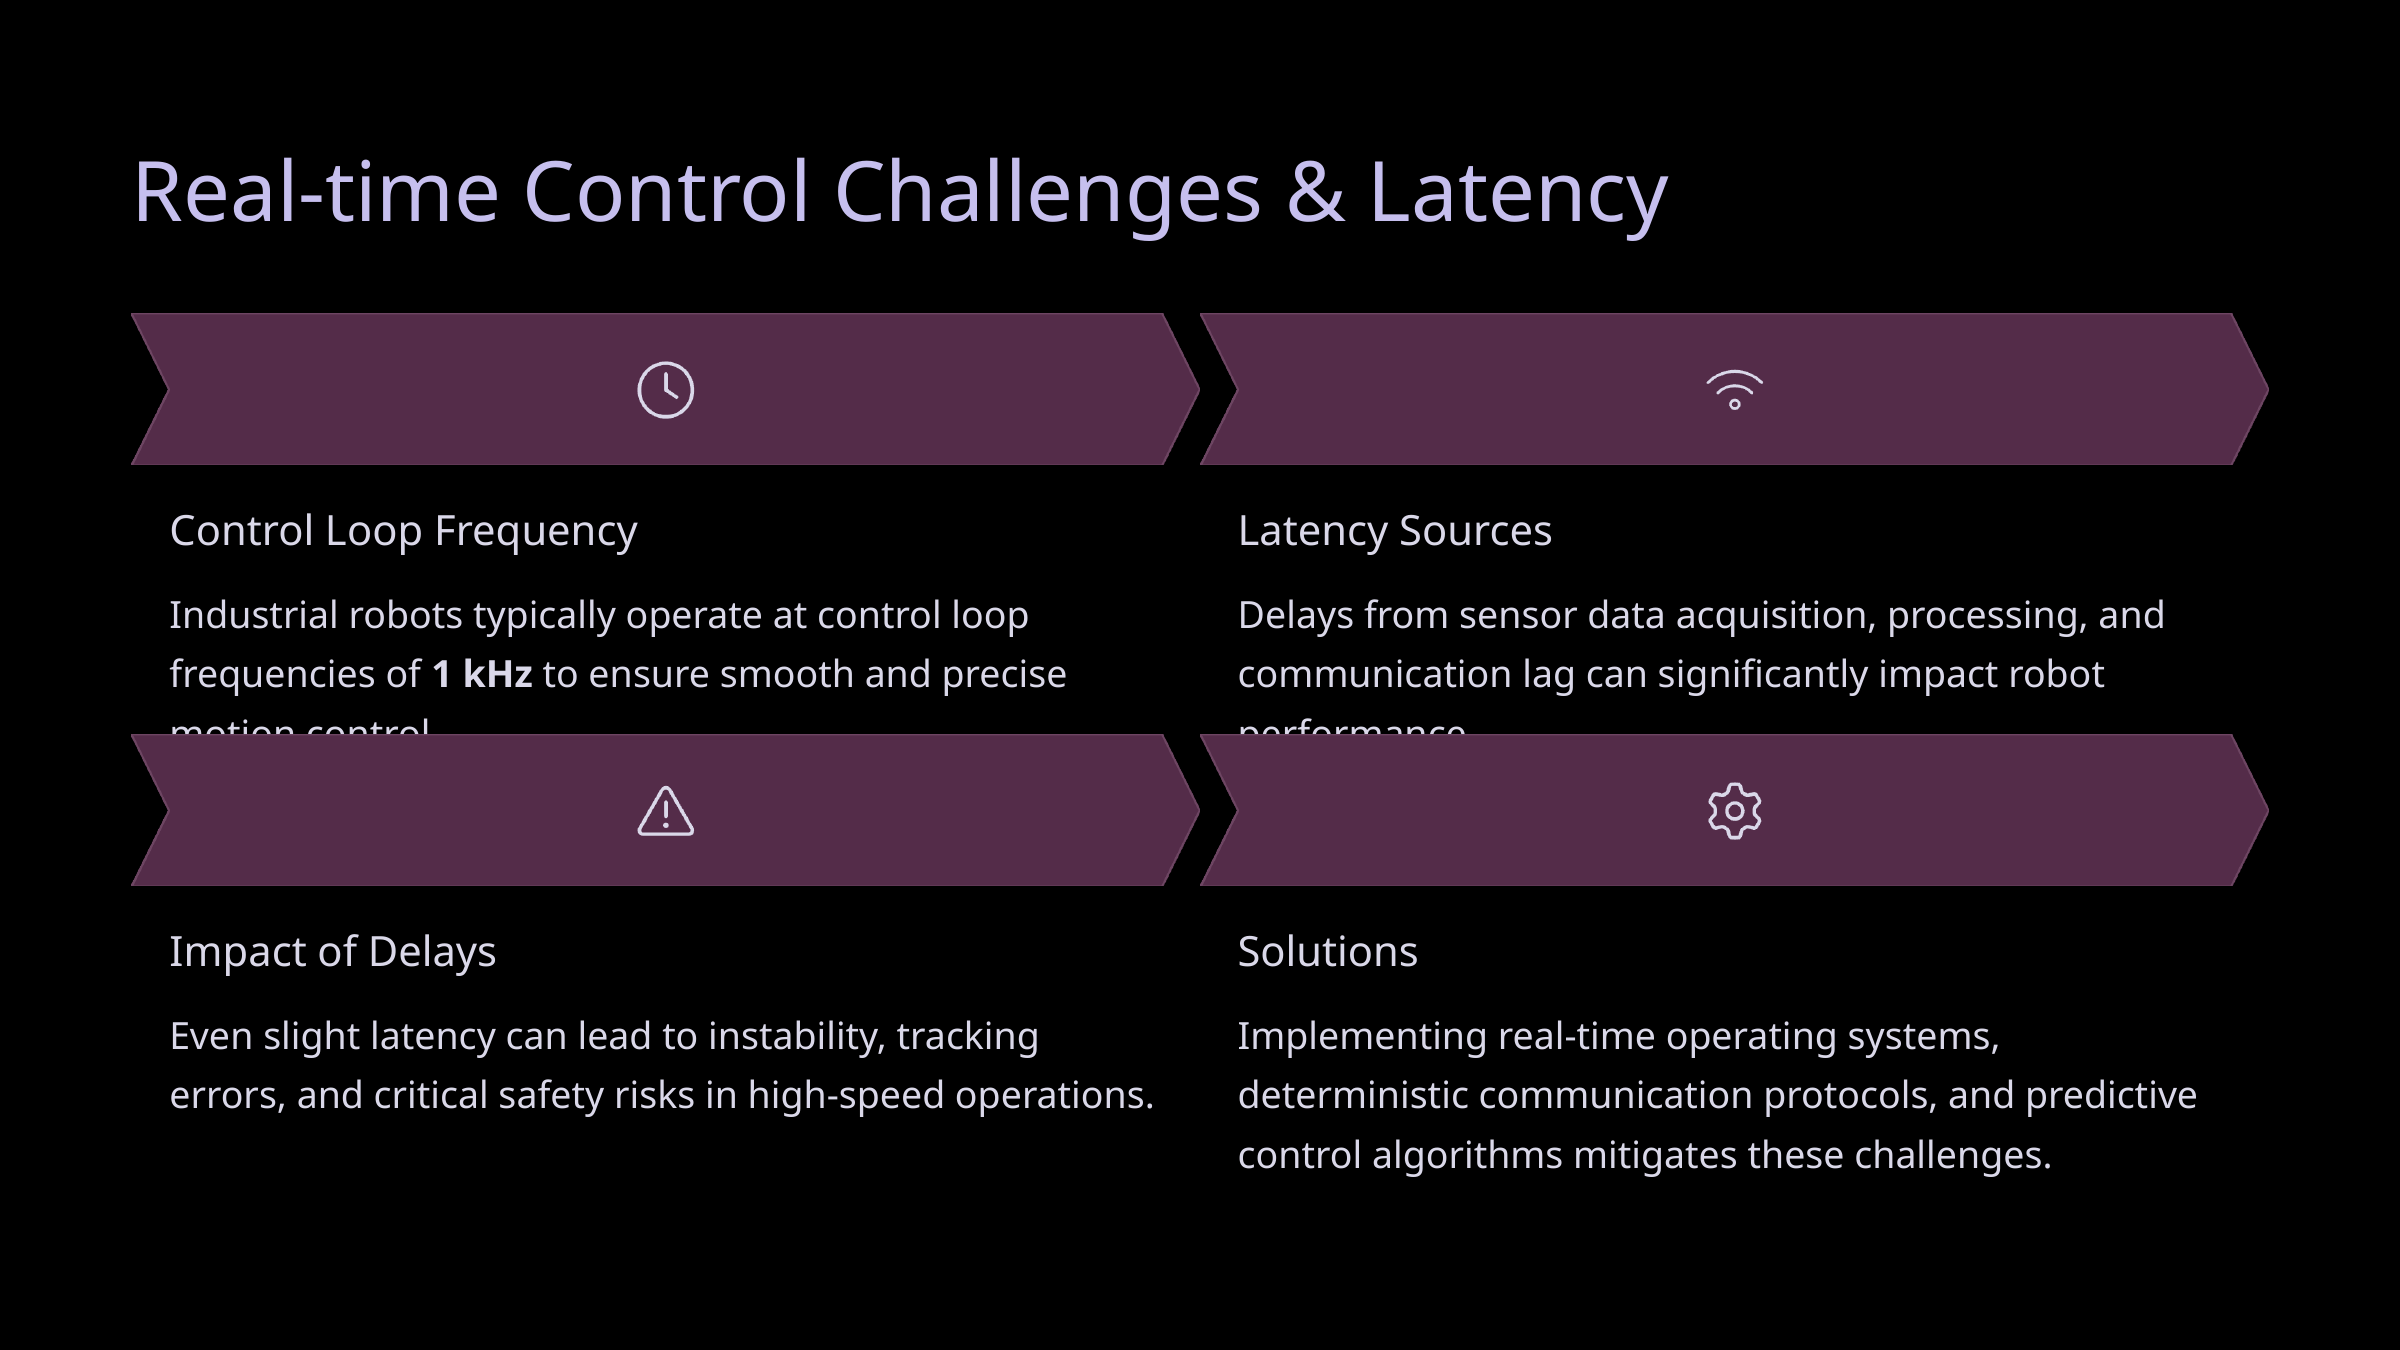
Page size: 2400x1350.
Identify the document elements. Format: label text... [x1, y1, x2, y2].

text_box Latency Sources [1237, 501, 1656, 555]
picture [131, 313, 2269, 465]
text_box Even slight latency can lead to instability, tracking errors, and critical safety risks in high-speed operations. [169, 997, 1163, 1119]
text_box Control Loop Frequency [169, 501, 665, 555]
text_box Delays from sensor data acquisition, processing, and communication lag can significantly impact robot performance. [1237, 576, 2231, 698]
text_box Real-time Control Challenges & Latency [131, 133, 1769, 239]
text_box Implementing real-time operating systems, deterministic communication protocols, and predictive control algorithms mitigates these challenges. [1237, 997, 2231, 1179]
text_box Solutions [1237, 923, 1656, 976]
text_box Industrial robots typically operate at control loop frequencies of 1 kHz to ensure smooth and precise motion control. [169, 576, 1163, 698]
text_box Impact of Delays [169, 923, 588, 976]
picture [131, 734, 2269, 886]
